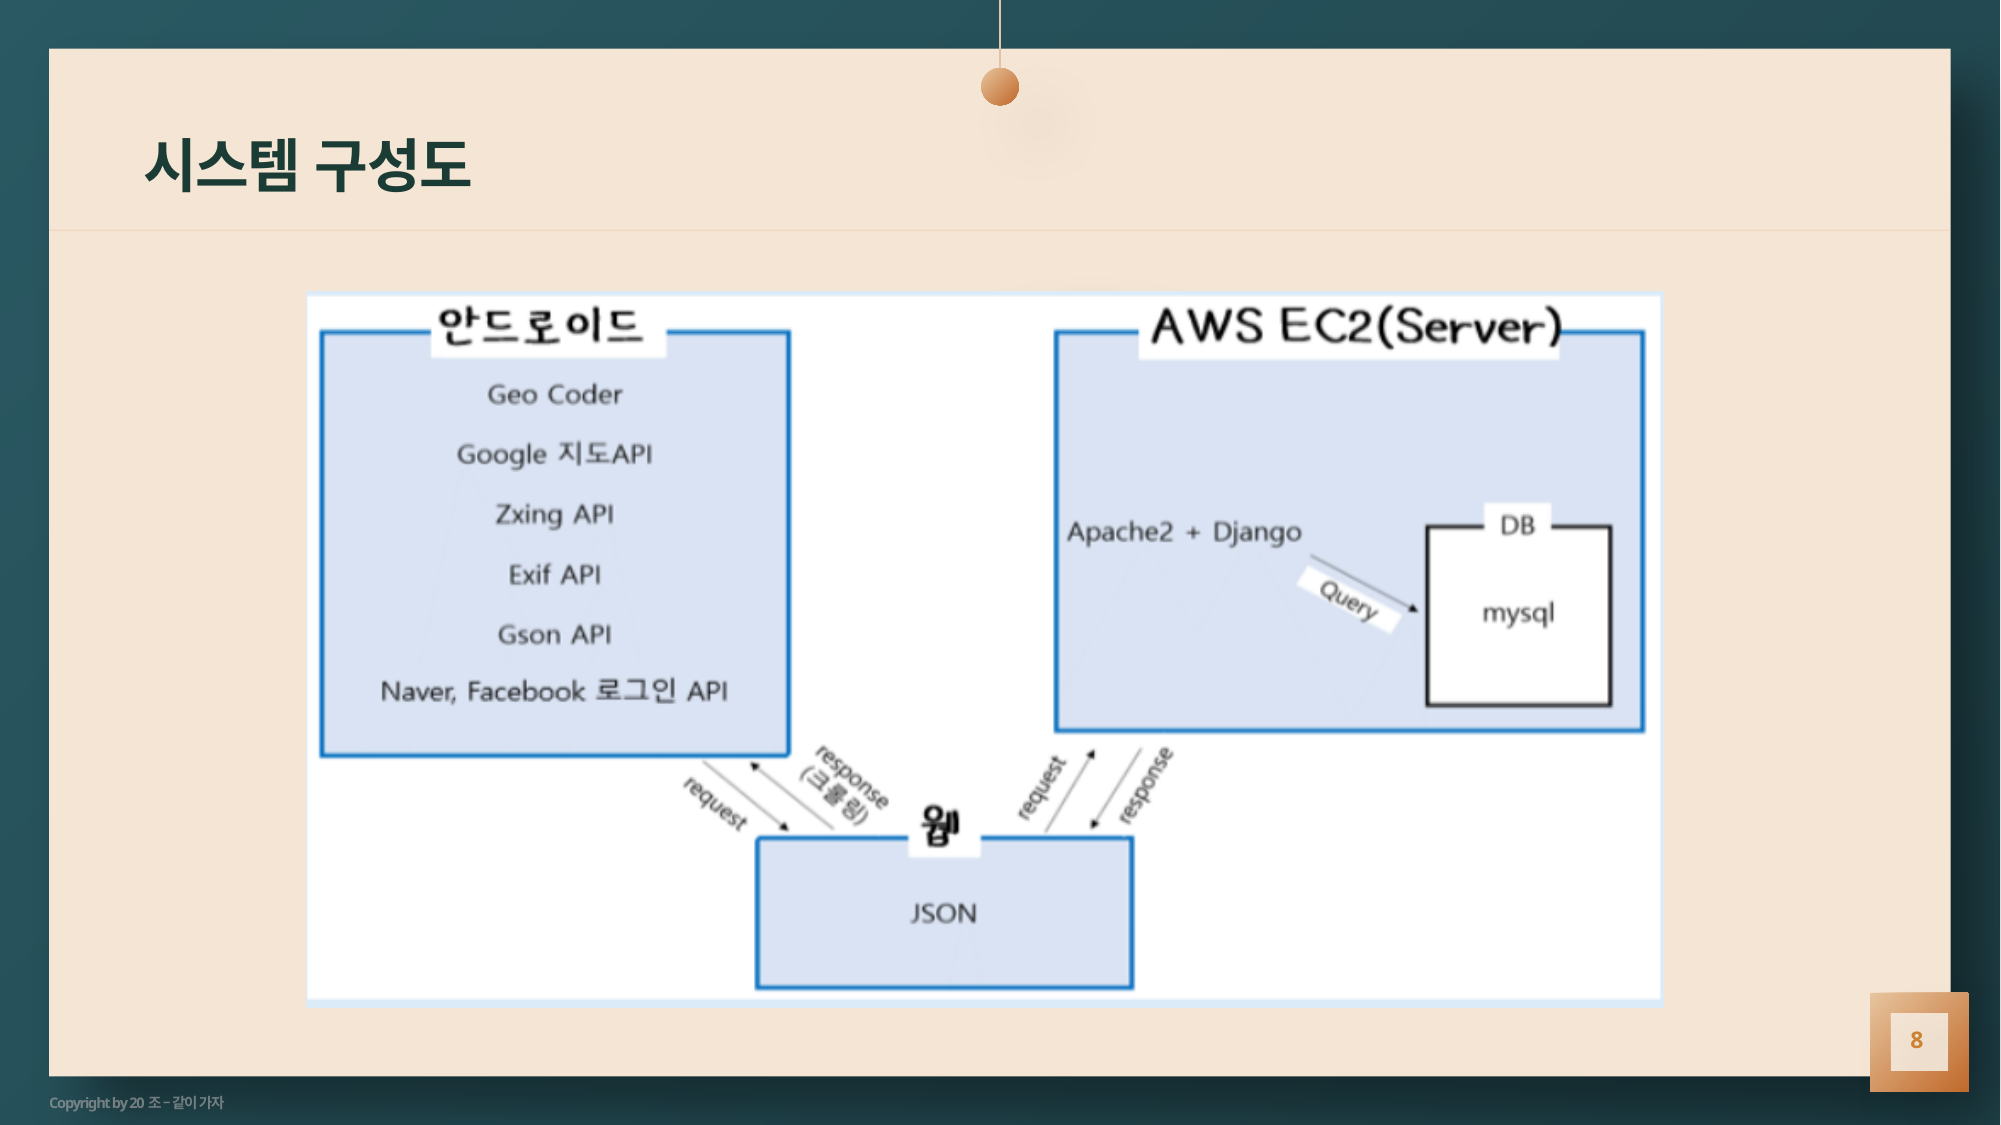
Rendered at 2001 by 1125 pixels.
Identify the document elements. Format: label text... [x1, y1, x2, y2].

title 시스템 구성도 [118, 117, 499, 212]
slide_number 8 [1869, 1024, 1965, 1059]
footer Copyright by 20조 – 같이 가자 [49, 1076, 402, 1125]
picture [306, 291, 1665, 1008]
